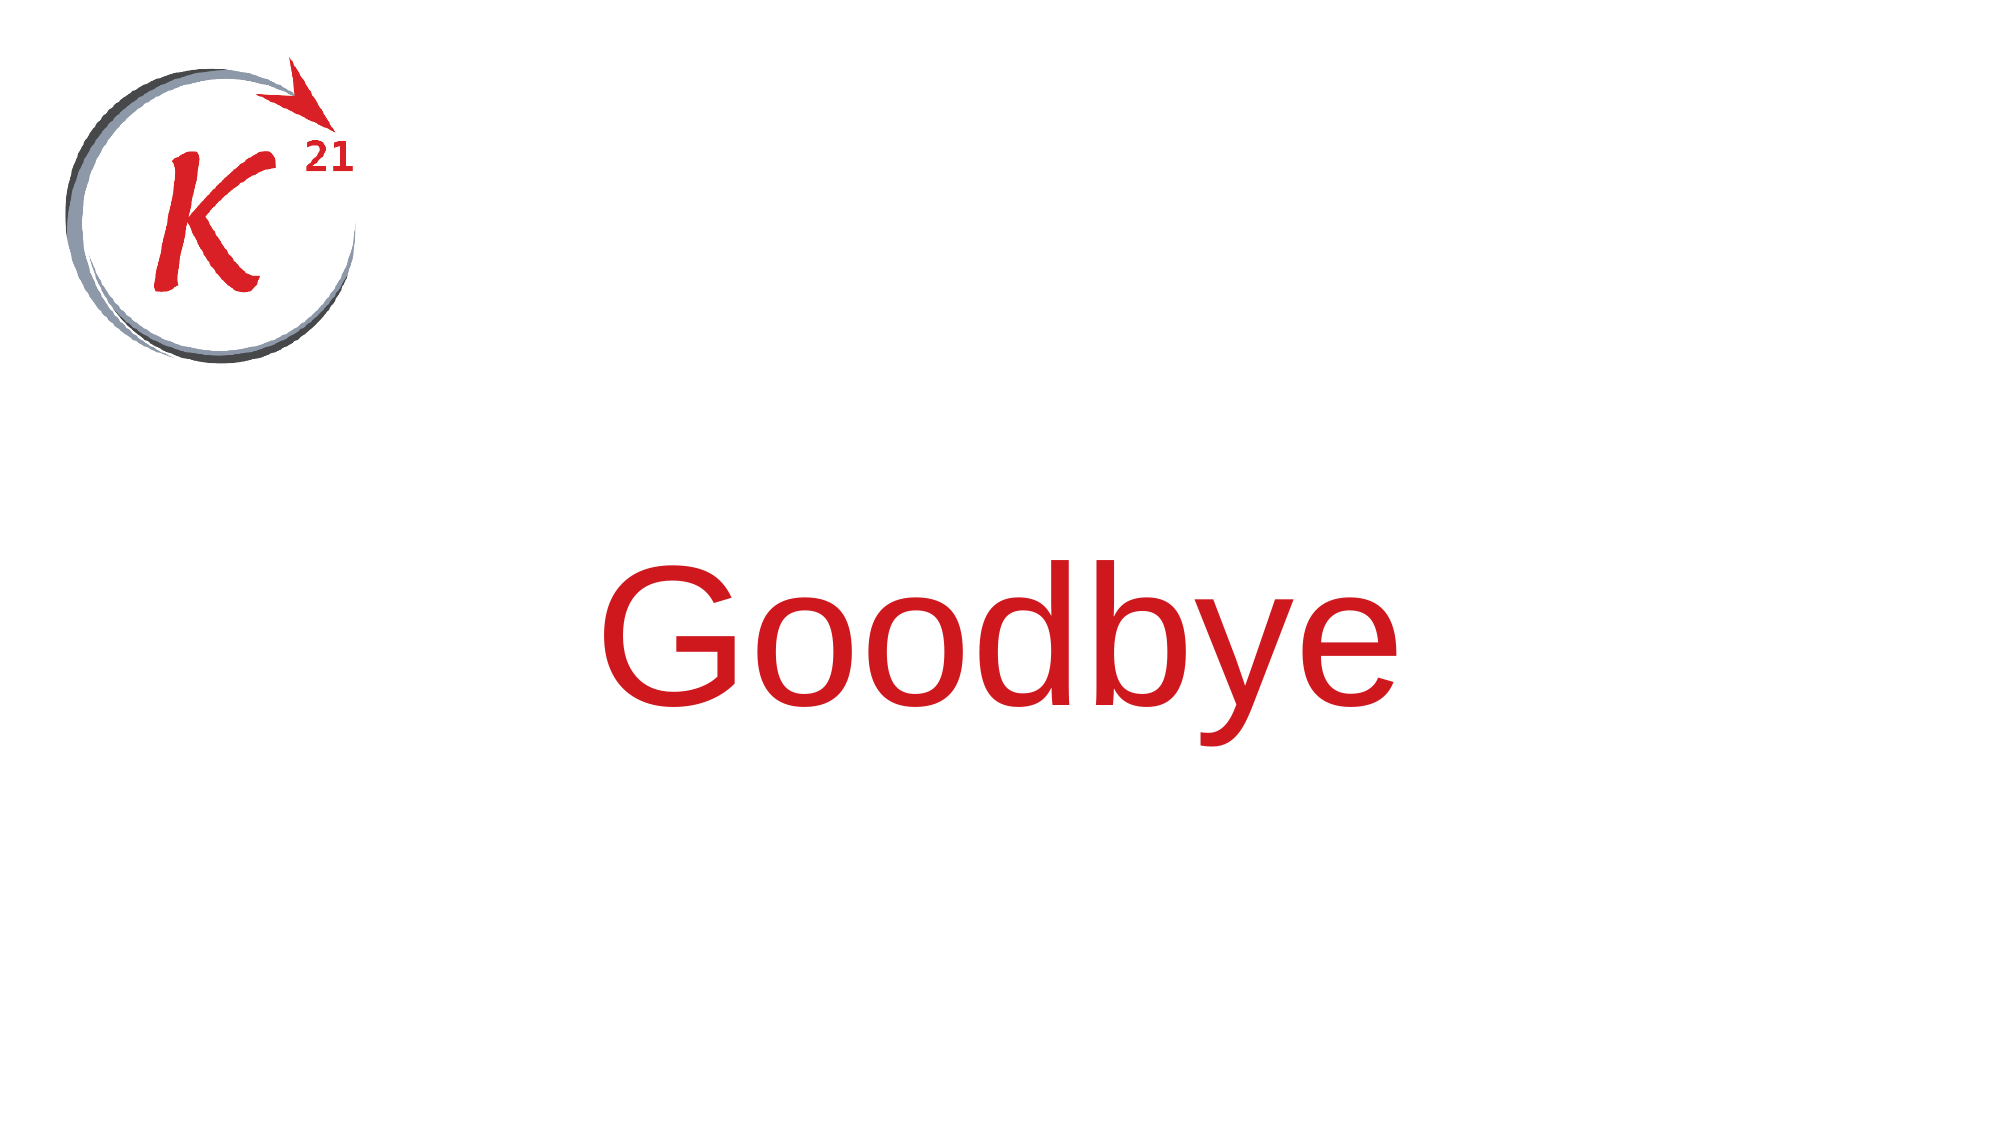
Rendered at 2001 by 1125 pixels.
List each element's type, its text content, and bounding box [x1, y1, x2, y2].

text_box Goodbye [500, 497, 1500, 652]
picture [0, 0, 420, 420]
